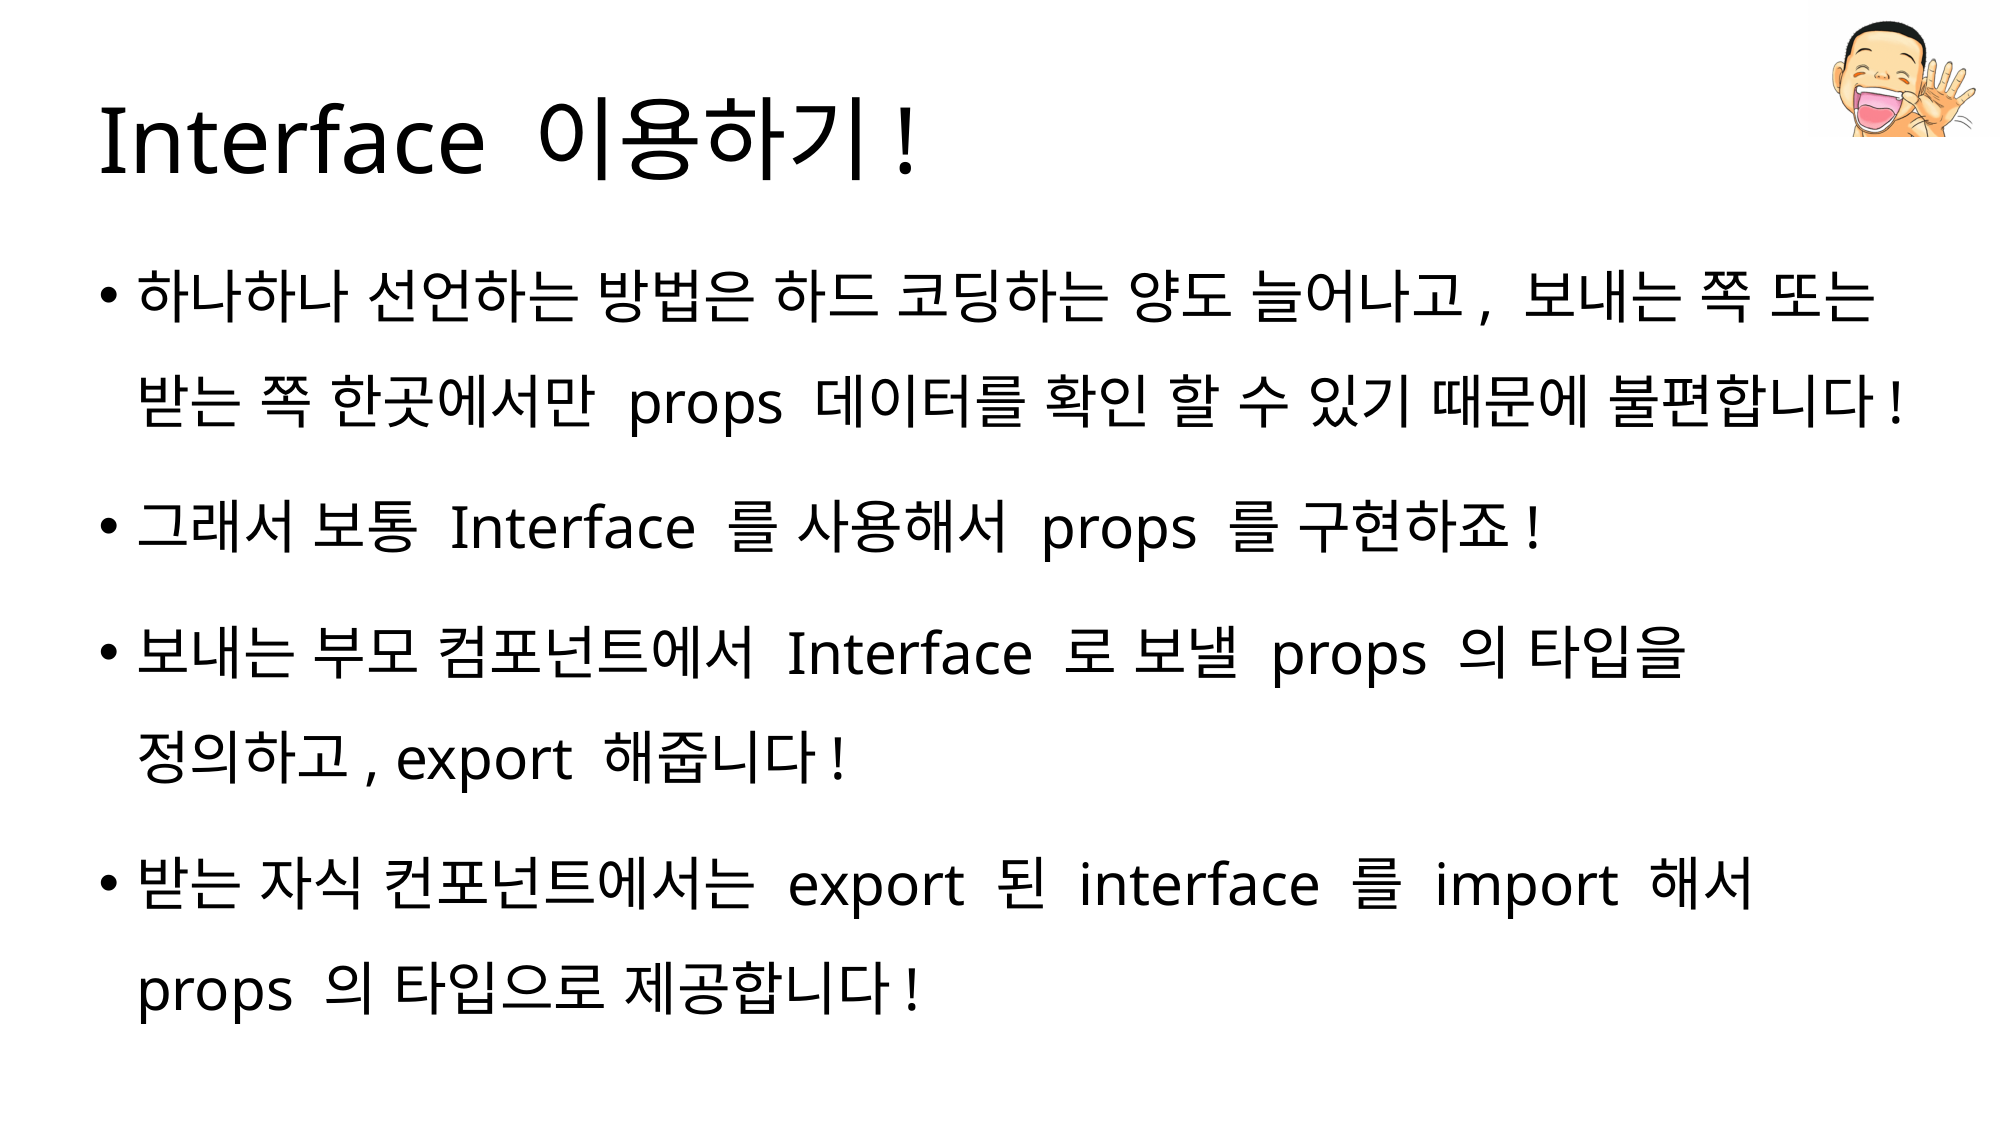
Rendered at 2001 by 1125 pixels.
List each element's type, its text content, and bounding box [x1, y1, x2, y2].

title Interface 이용하기! [83, 0, 1931, 217]
picture [1931, 0, 2000, 137]
list 하나하나 선언하는 방법은 하드 코딩하는 양도 늘어나고, 보내는 쪽 또는 받는 쪽 한곳에서만 props 데이터를 확인 할 수 있기 때문에 불편합니다! 그래서 보통 Interface 를 사용해서 props 를 구현하죠! 보내는 부모 컴포넌트에서 Interface 로 보낼 props 의 타입을 정의하고, export 해줍니다! 받는 자식 컨포넌트에서는 export 된 interface 를 import 해서 props 의 타입으로 제공합니다! [83, 217, 1931, 1125]
